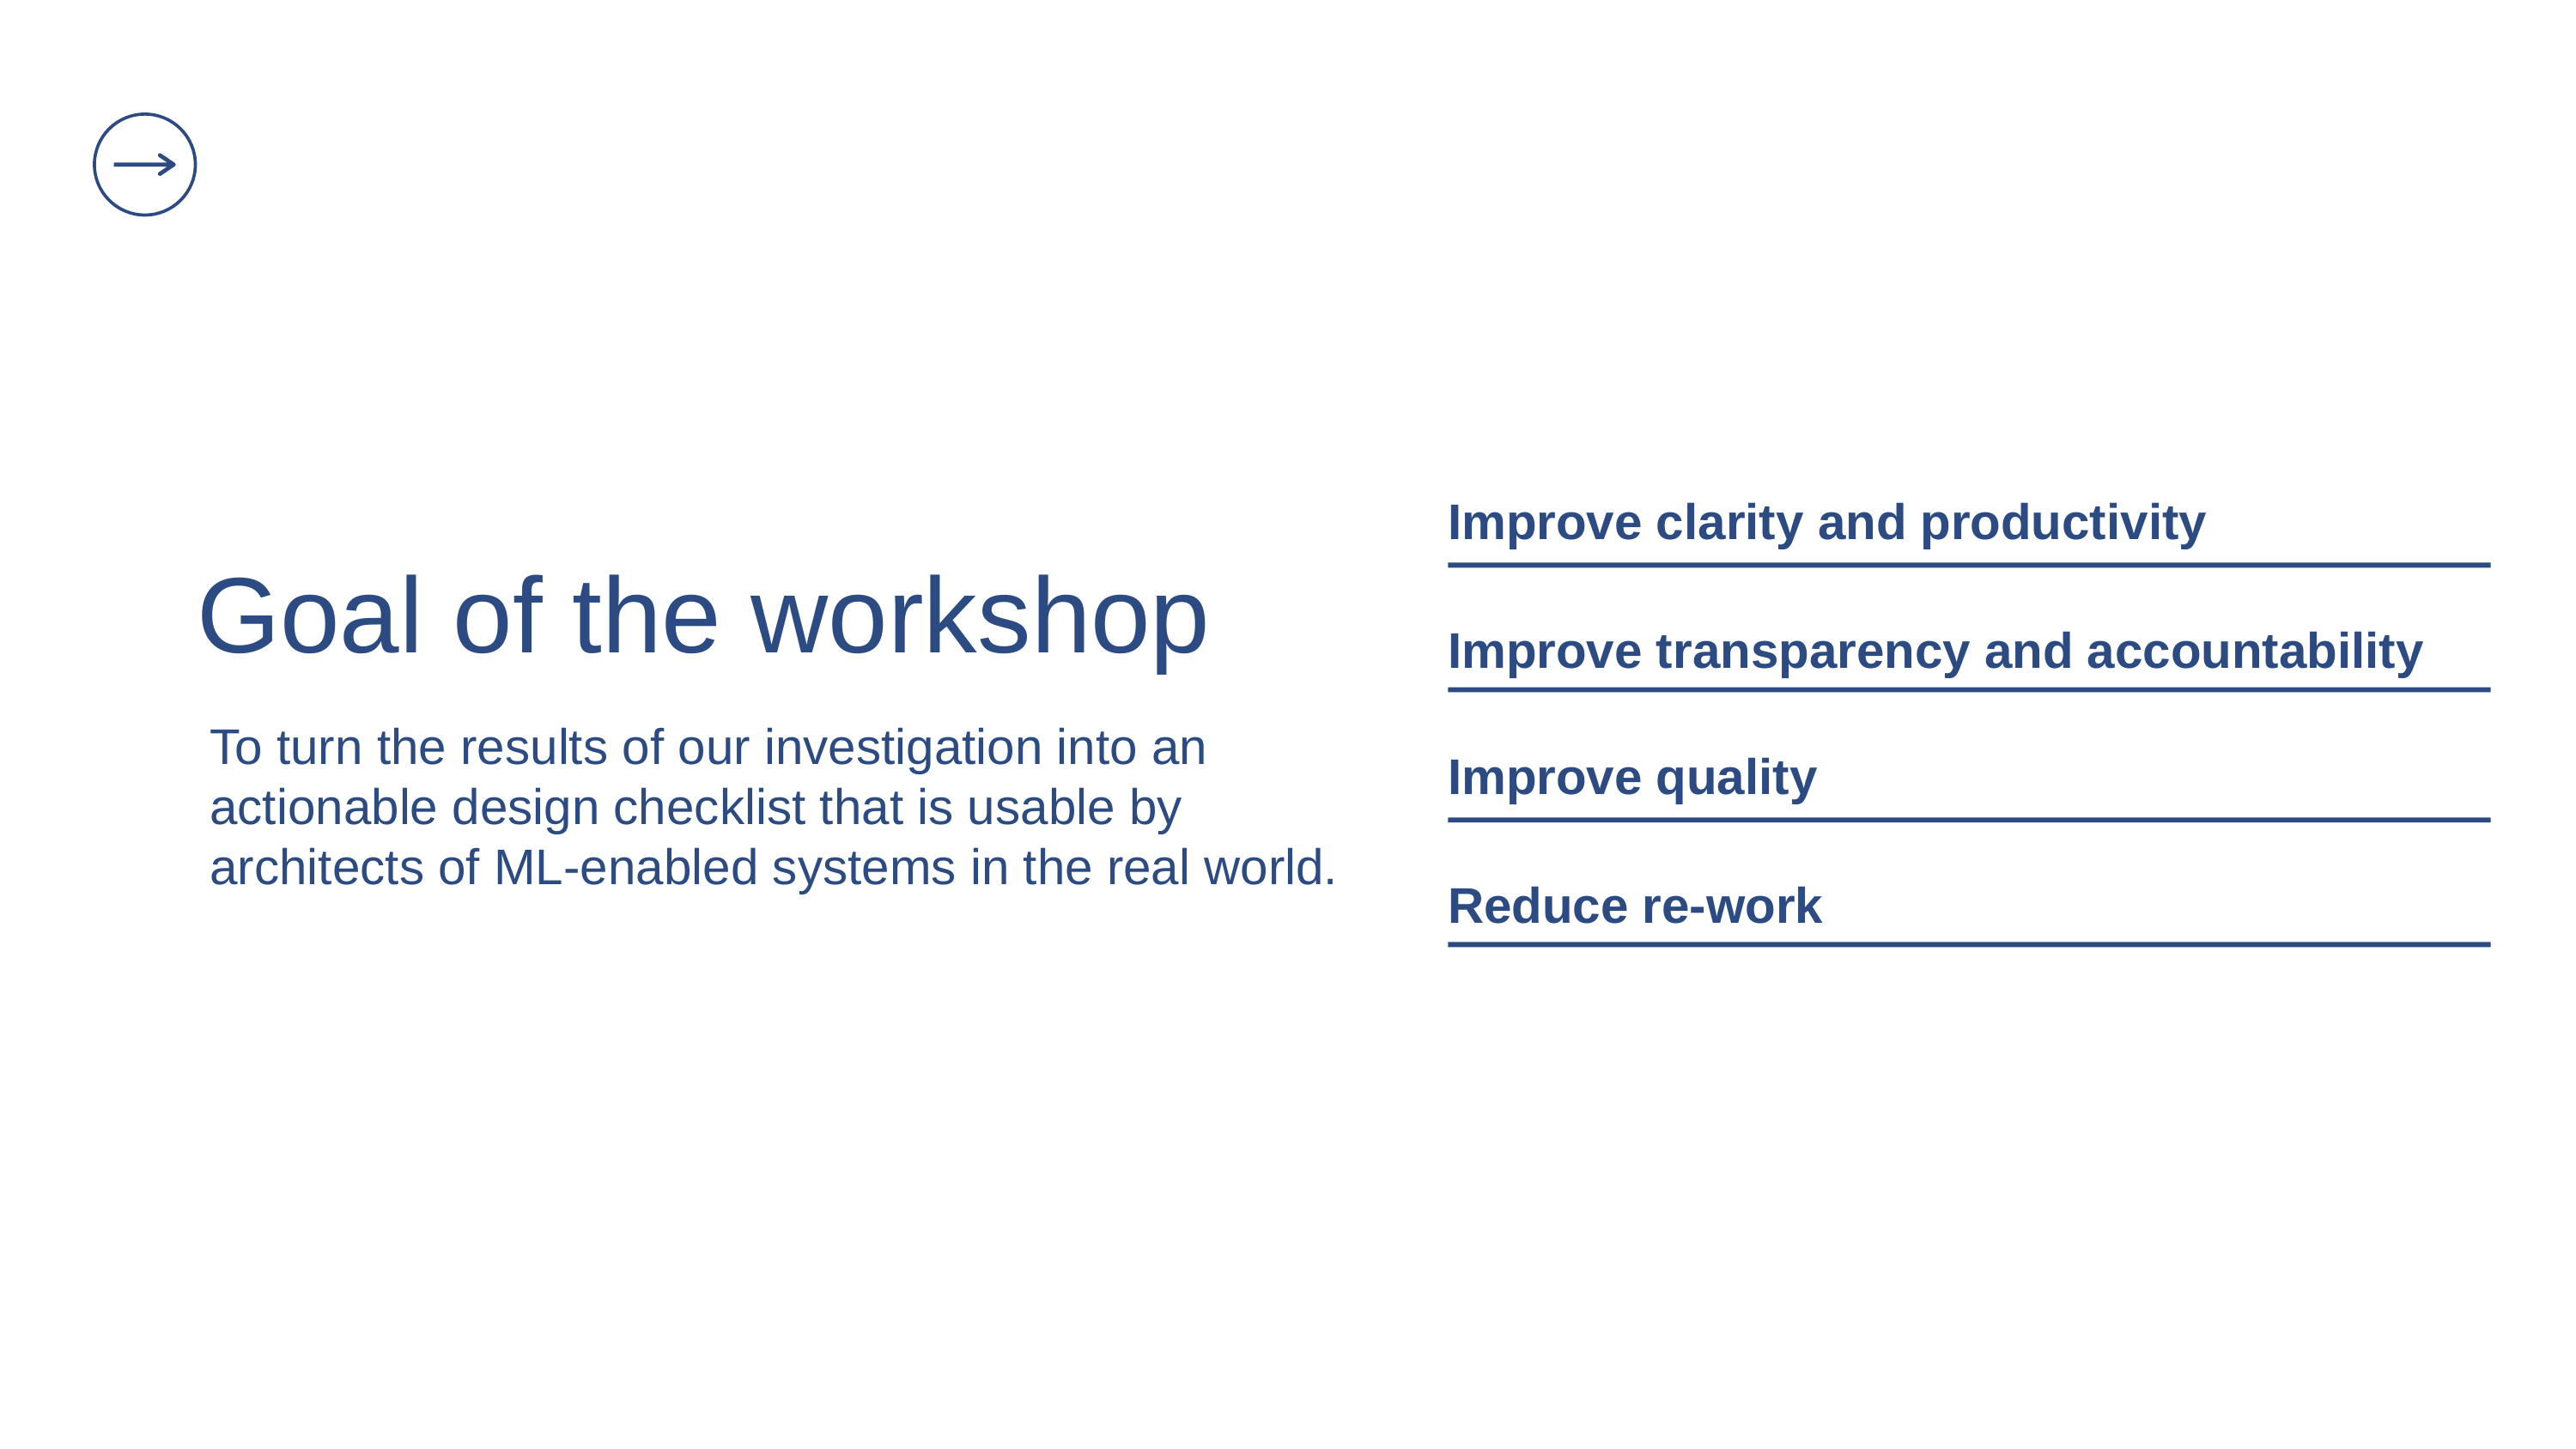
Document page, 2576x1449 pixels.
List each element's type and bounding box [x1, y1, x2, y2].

text_box [1448, 487, 2491, 568]
text_box [1448, 615, 2491, 693]
text_box [1448, 870, 2491, 948]
text_box [1448, 742, 2491, 823]
text_box [197, 545, 1400, 904]
text_box [92, 112, 197, 217]
